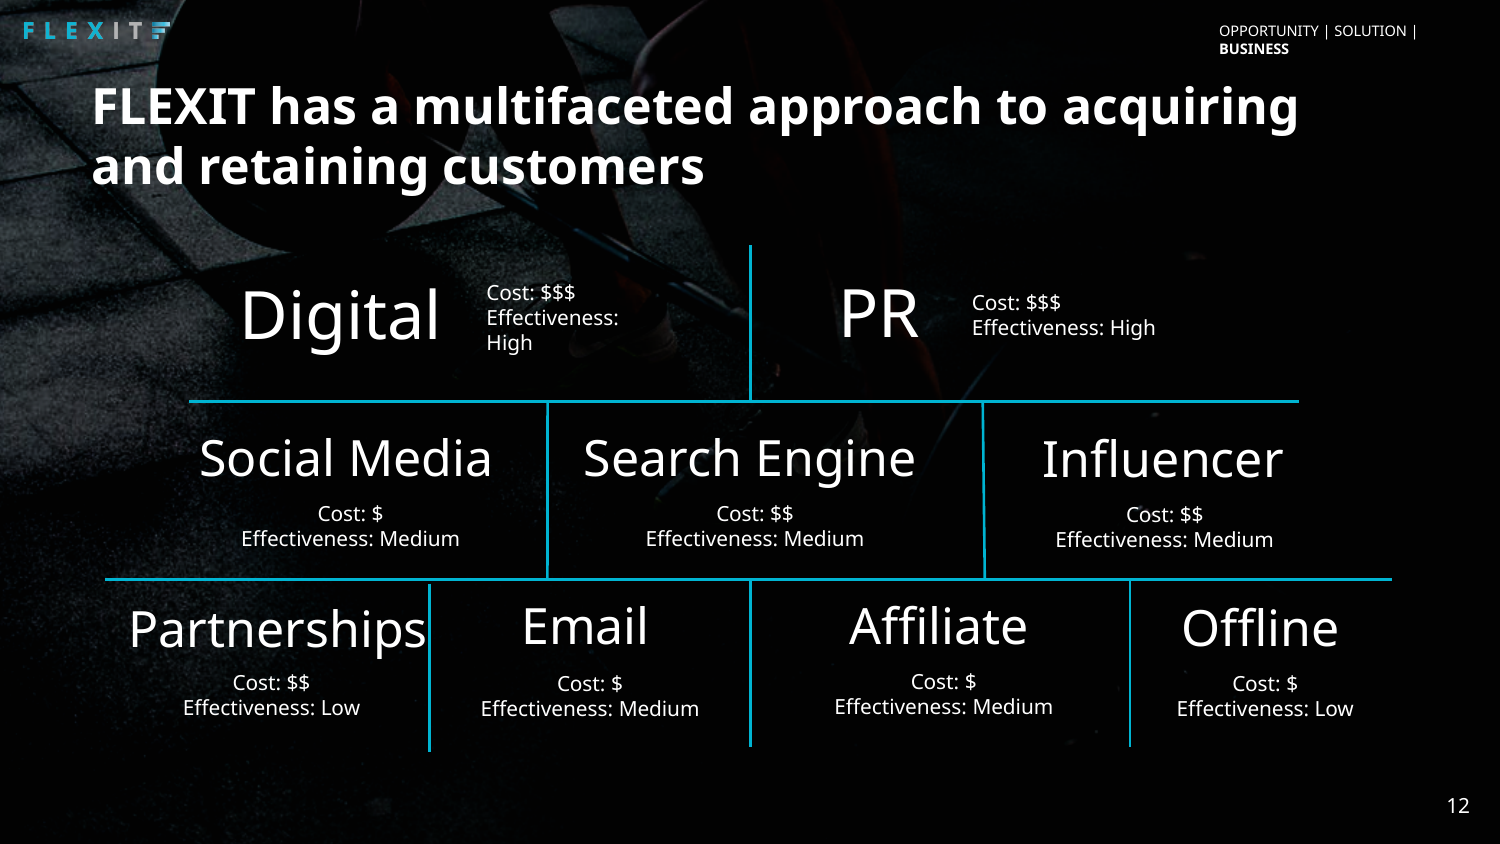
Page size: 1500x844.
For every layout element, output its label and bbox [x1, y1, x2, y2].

picture [0, 0, 1500, 844]
text_box [104, 189, 1392, 748]
